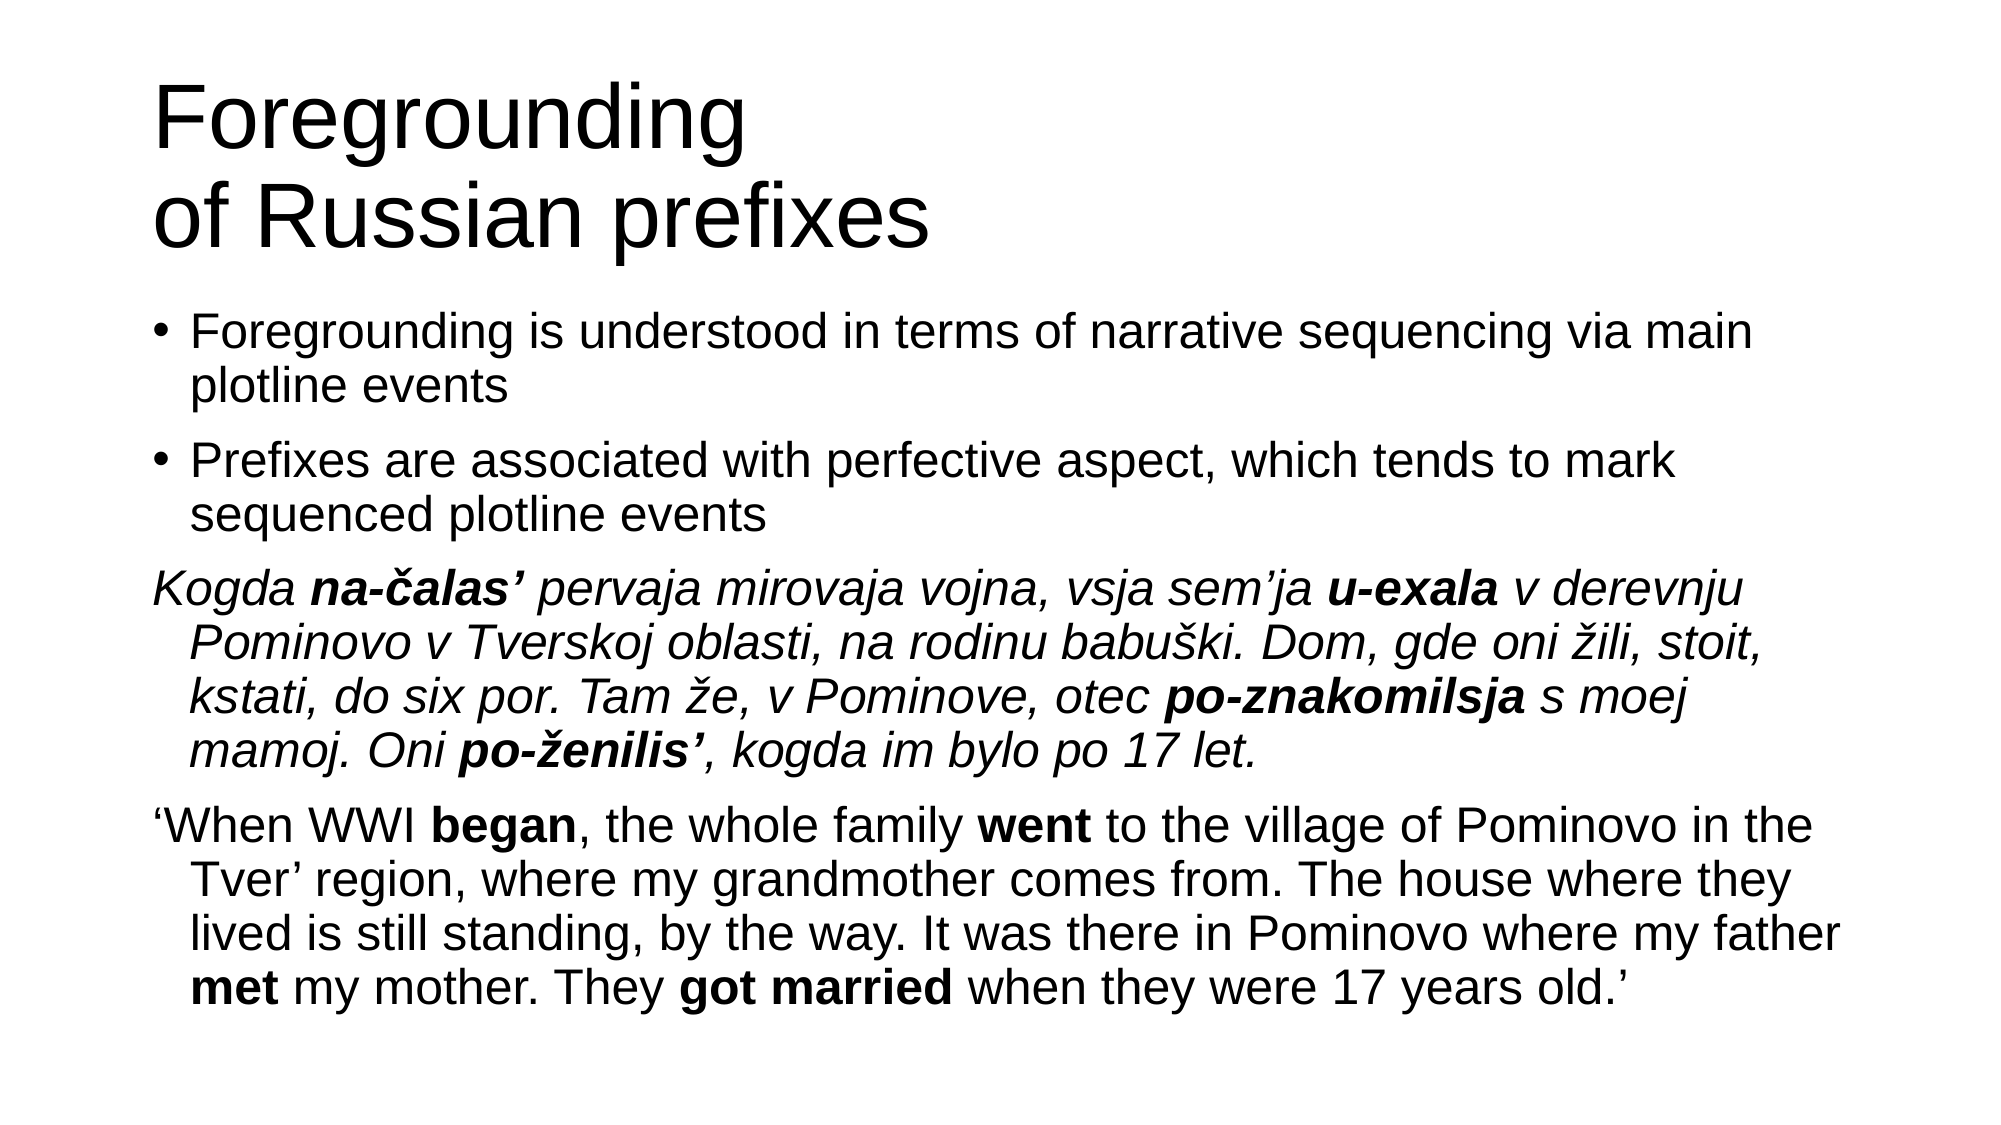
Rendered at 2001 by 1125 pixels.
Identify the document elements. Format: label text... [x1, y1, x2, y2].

title Foregrounding of Russian prefixes [137, 59, 1863, 278]
list Foregrounding is understood in terms of narrative sequencing via main plotline events Prefixes are associated with perfective aspect, which tends to mark sequenced plotline events Kogda na-čalas’ pervaja mirovaja vojna, vsja sem’ja u-exala v derevnju Pominovo v Tverskoj oblasti, na rodinu babuški. Dom, gde oni žili, stoit, kstati, do six por. Tam že, v Pominove, otec po-znakomilsja s moej mamoj. Oni po-ženilis’, kogda im bylo po 17 let. ‘When WWI began, the whole family went to the village of Pominovo in the Tver’ region, where my grandmother comes from. The house where they lived is still standing, by the way. It was there in Pominovo where my father met my mother. They got married when they were 17 years old.’ [137, 297, 1863, 1012]
